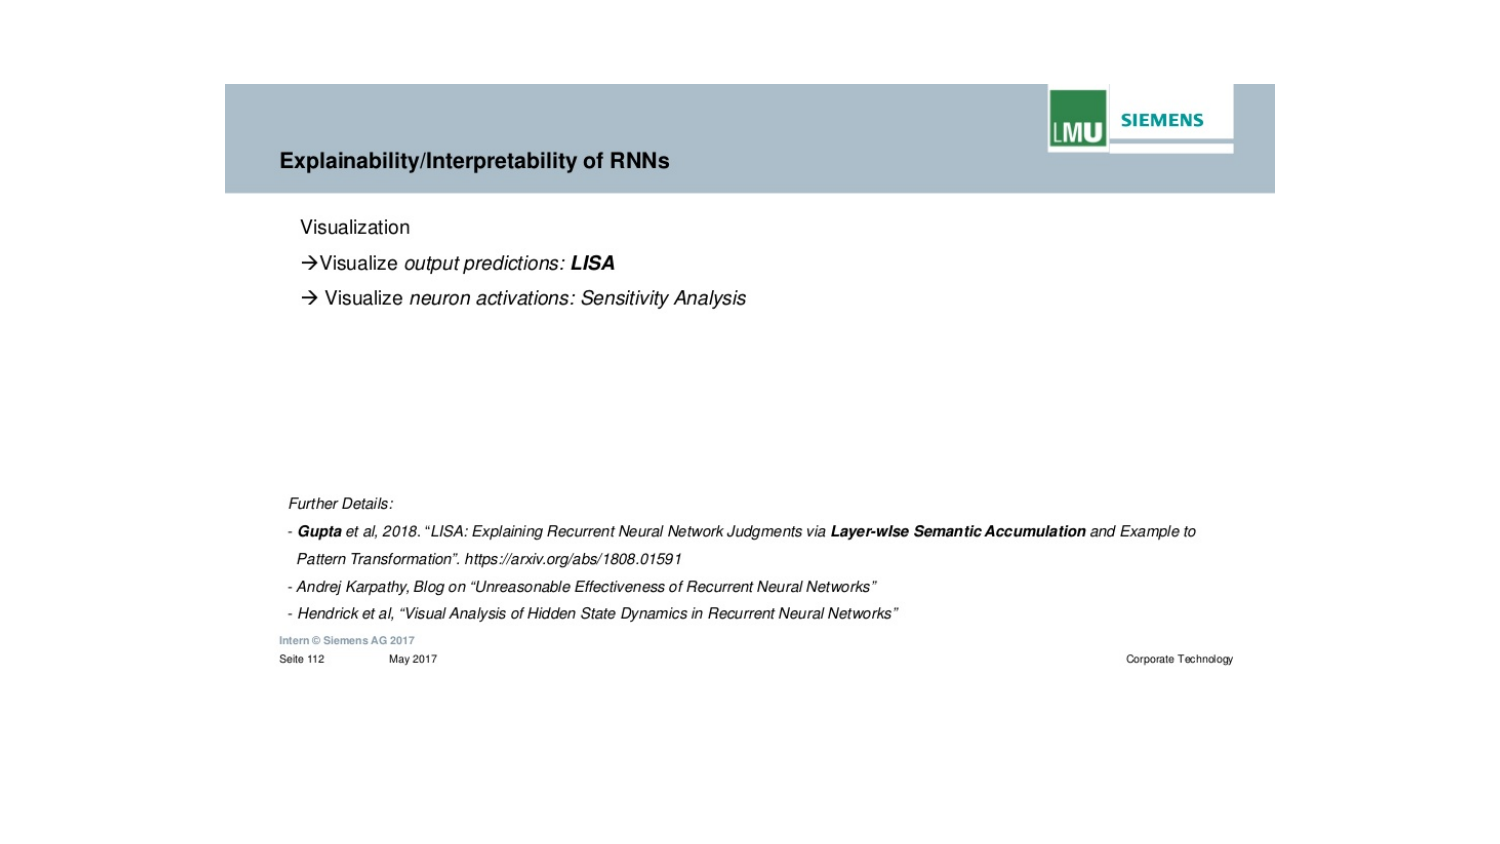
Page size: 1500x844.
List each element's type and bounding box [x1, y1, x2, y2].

picture [224, 84, 1276, 676]
